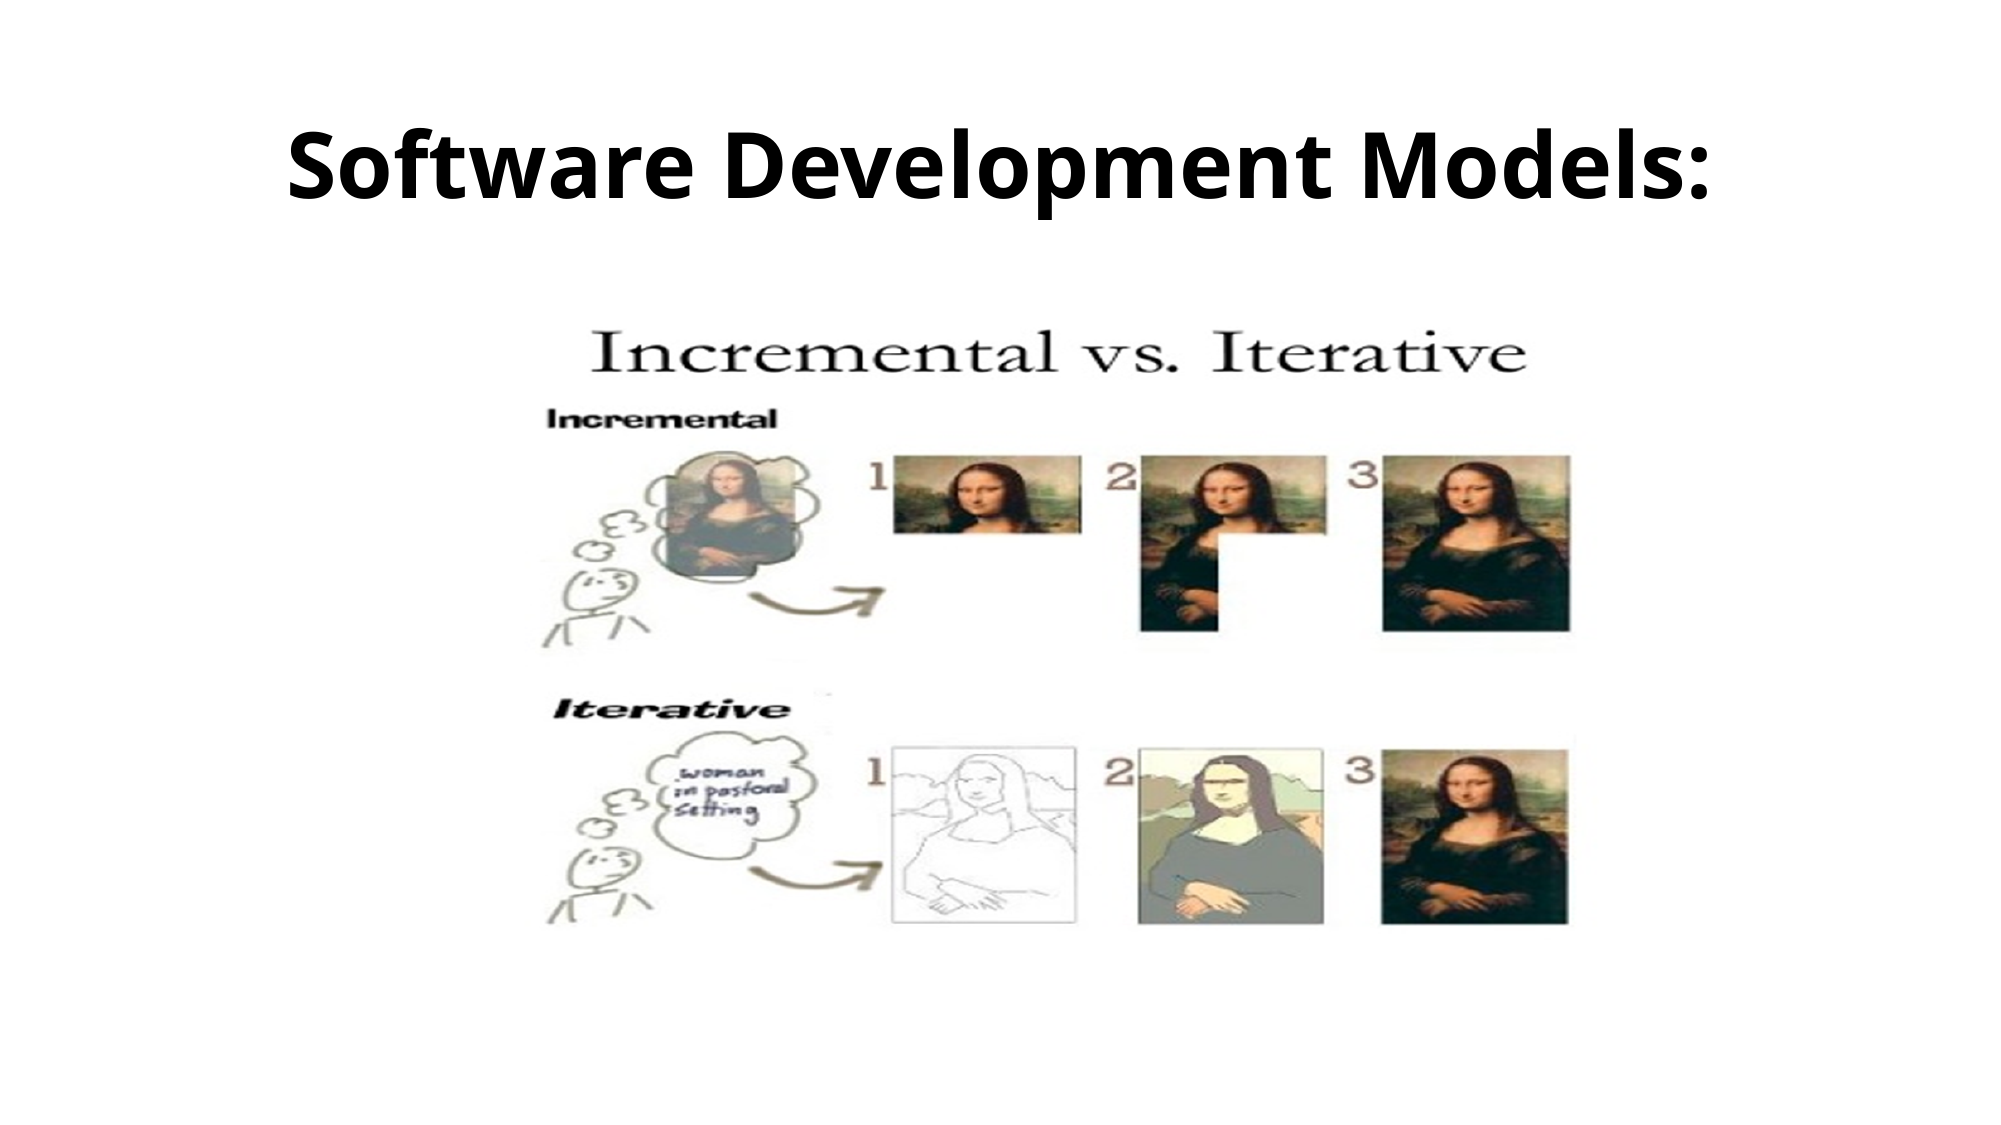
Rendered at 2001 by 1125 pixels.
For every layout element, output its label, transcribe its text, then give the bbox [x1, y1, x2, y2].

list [261, 257, 1762, 972]
title Software Development Models: [137, 59, 1863, 278]
